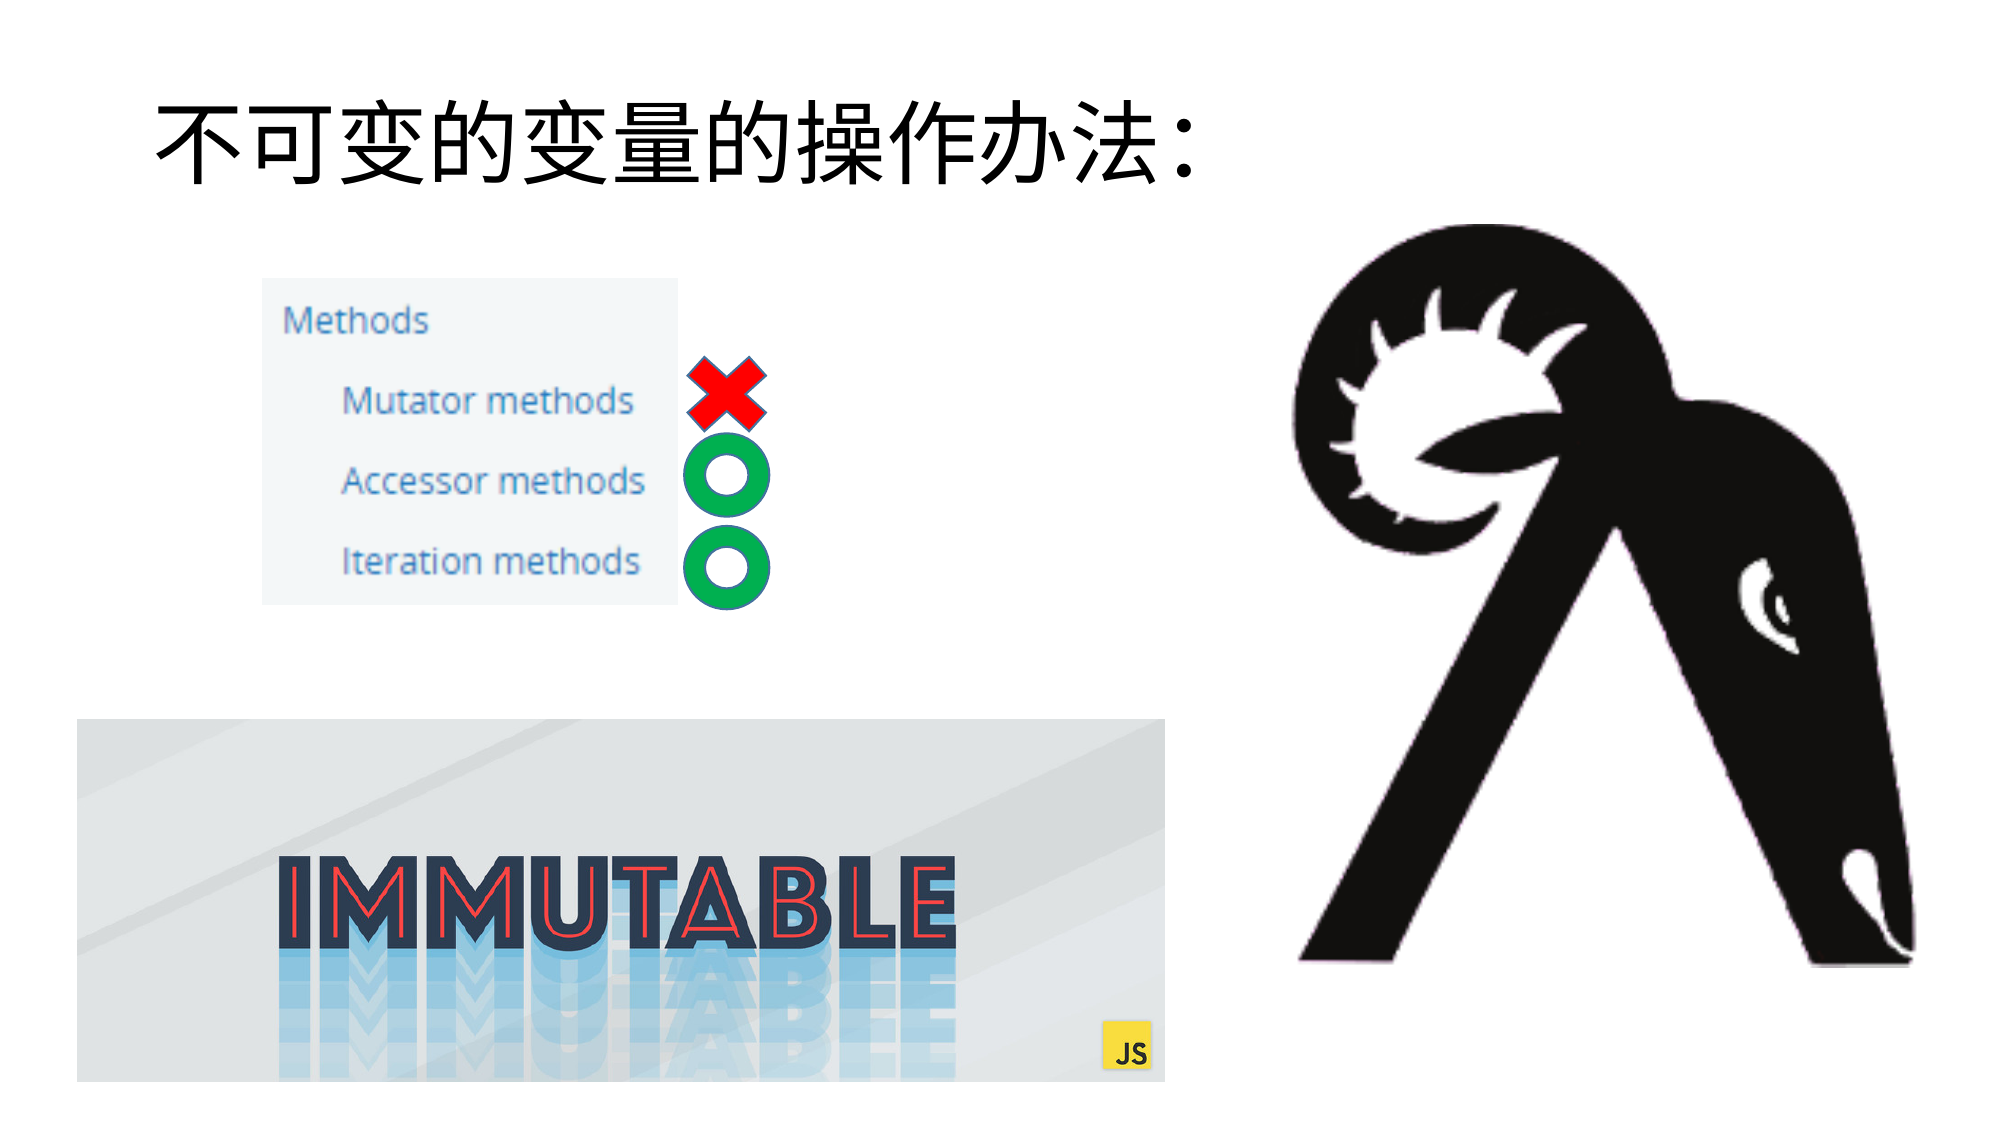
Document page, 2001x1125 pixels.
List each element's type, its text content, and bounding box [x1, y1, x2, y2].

text_box [683, 524, 771, 611]
picture [77, 719, 1165, 1082]
picture [262, 278, 678, 605]
text_box [686, 355, 768, 433]
text_box [683, 432, 771, 518]
picture [1290, 224, 1923, 968]
title 不可变的变量的操作办法： [137, 38, 1863, 257]
